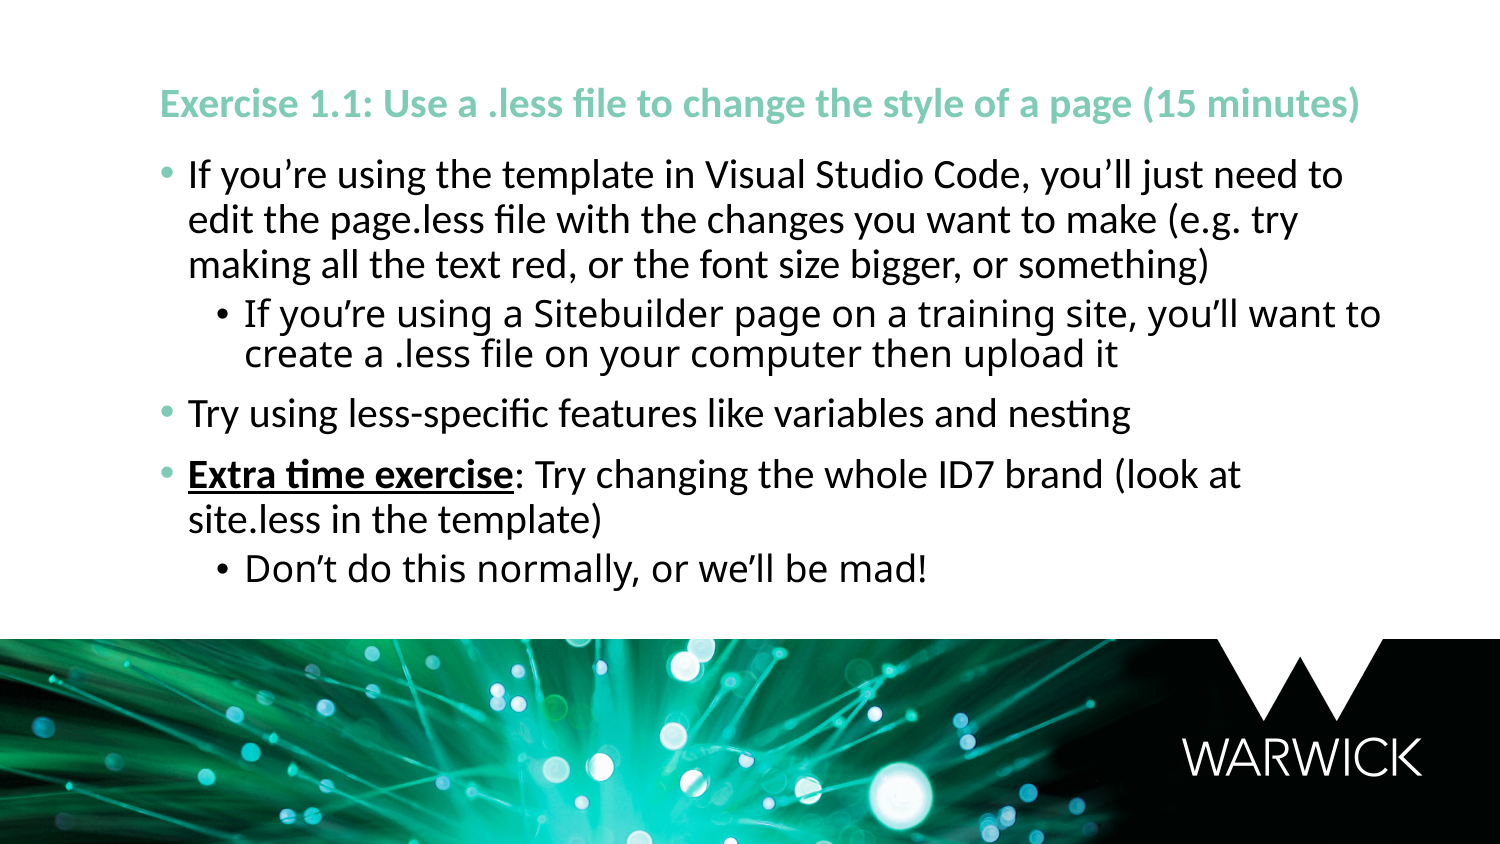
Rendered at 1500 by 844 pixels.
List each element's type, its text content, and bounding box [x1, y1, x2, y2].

list If you’re using the template in Visual Studio Code, you’ll just need to edit the page.less file with the changes you want to make (e.g. try making all the text red, or the font size bigger, or something) If you’re using a Sitebuilder page on a training site, you’ll want to create a .less file on your computer then upload it Try using less-specific features like variables and nesting Extra time exercise: Try changing the whole ID7 brand (look at site.less in the template) Don’t do this normally, or we’ll be mad! [145, 144, 1399, 613]
picture [0, 0, 1500, 844]
list Exercise 1.1: Use a .less file to change the style of a page (15 minutes) [145, 74, 1399, 138]
